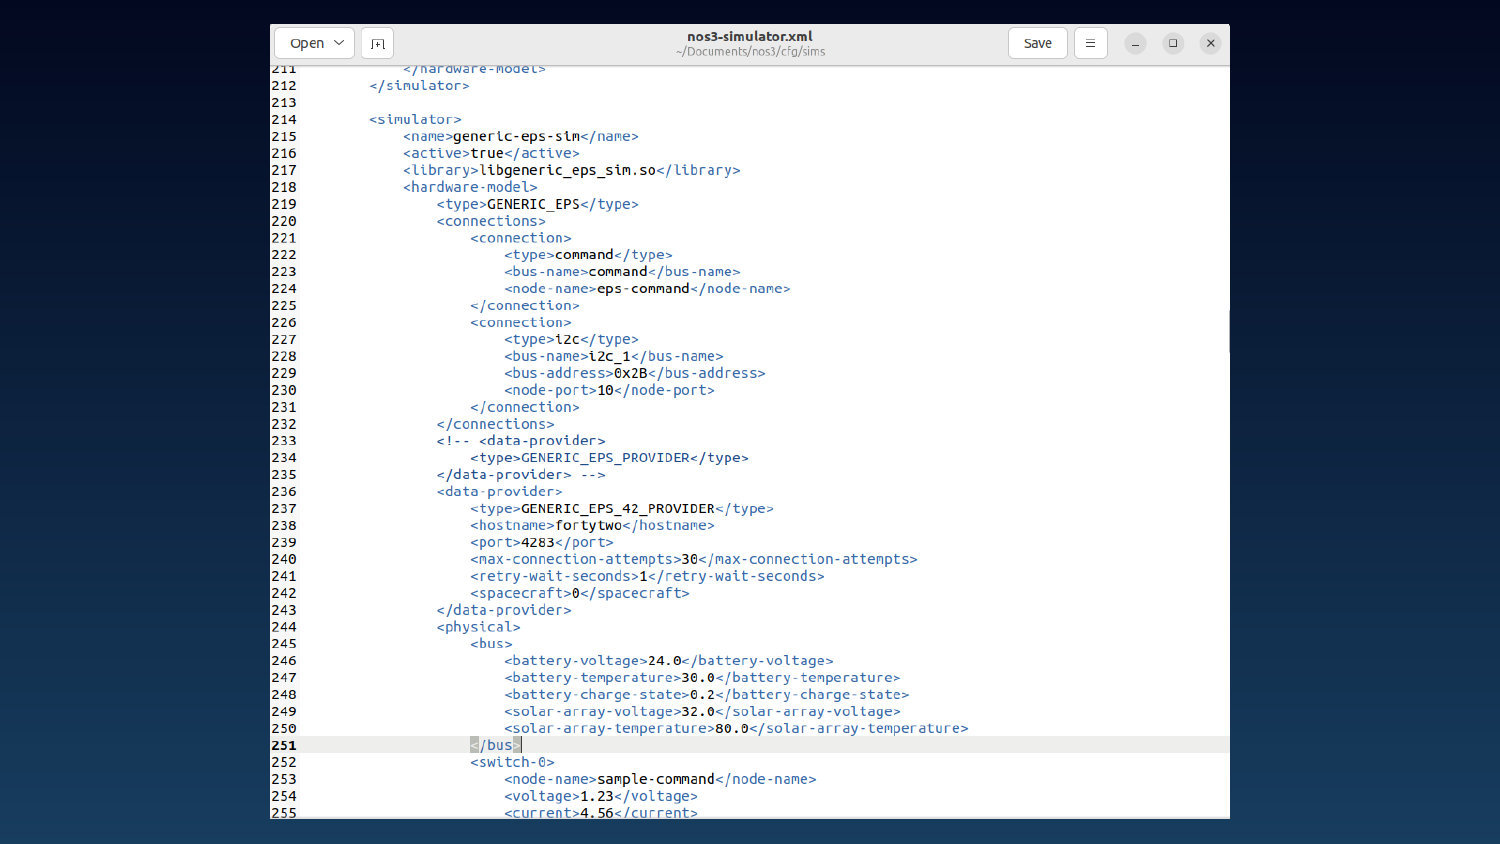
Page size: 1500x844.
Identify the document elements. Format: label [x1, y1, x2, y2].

picture [269, 24, 1231, 819]
